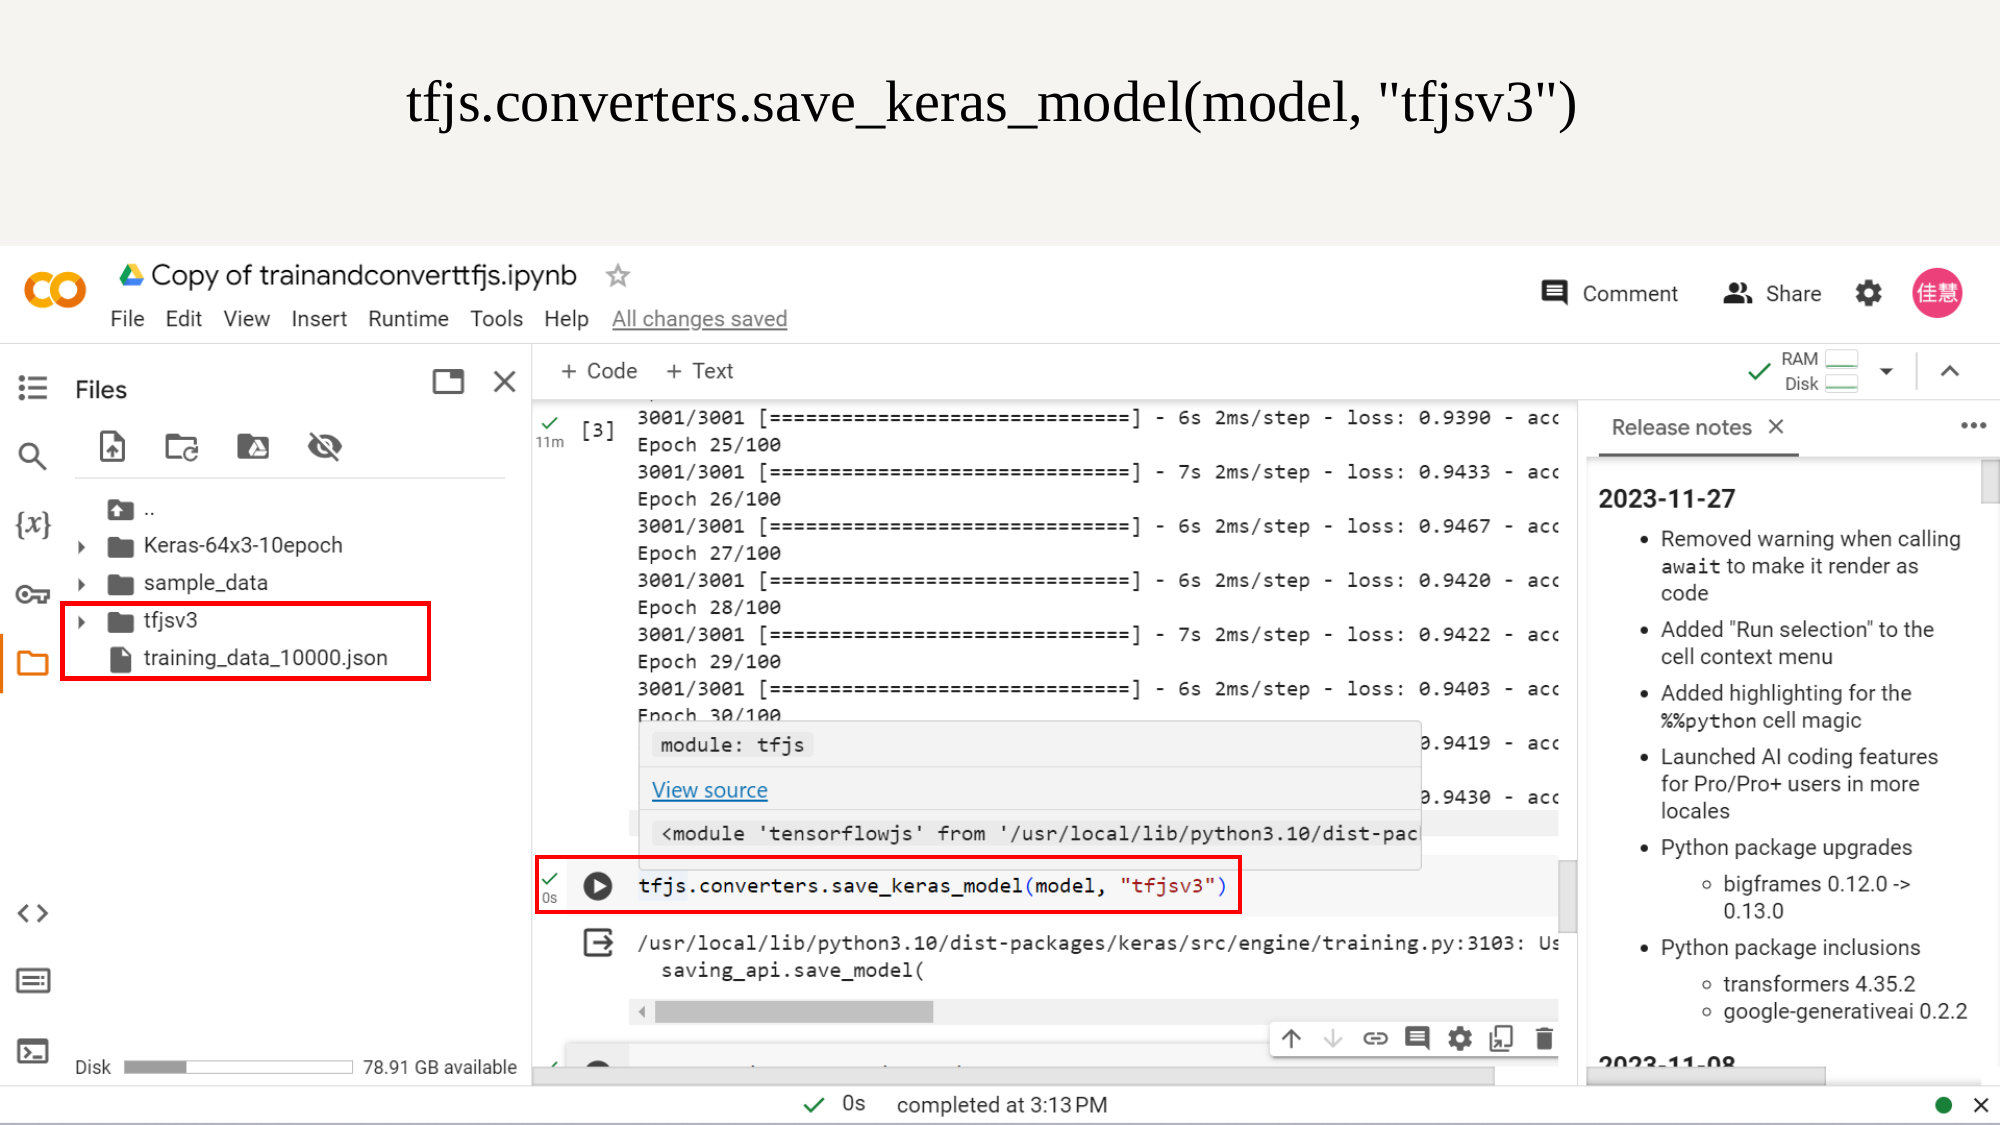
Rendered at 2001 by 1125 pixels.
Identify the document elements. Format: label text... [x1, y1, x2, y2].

picture [0, 246, 2000, 1125]
text_box tfjs.converters.save_keras_model(model, "tfjsv3") [391, 56, 1609, 141]
text_box [0, 0, 2000, 246]
